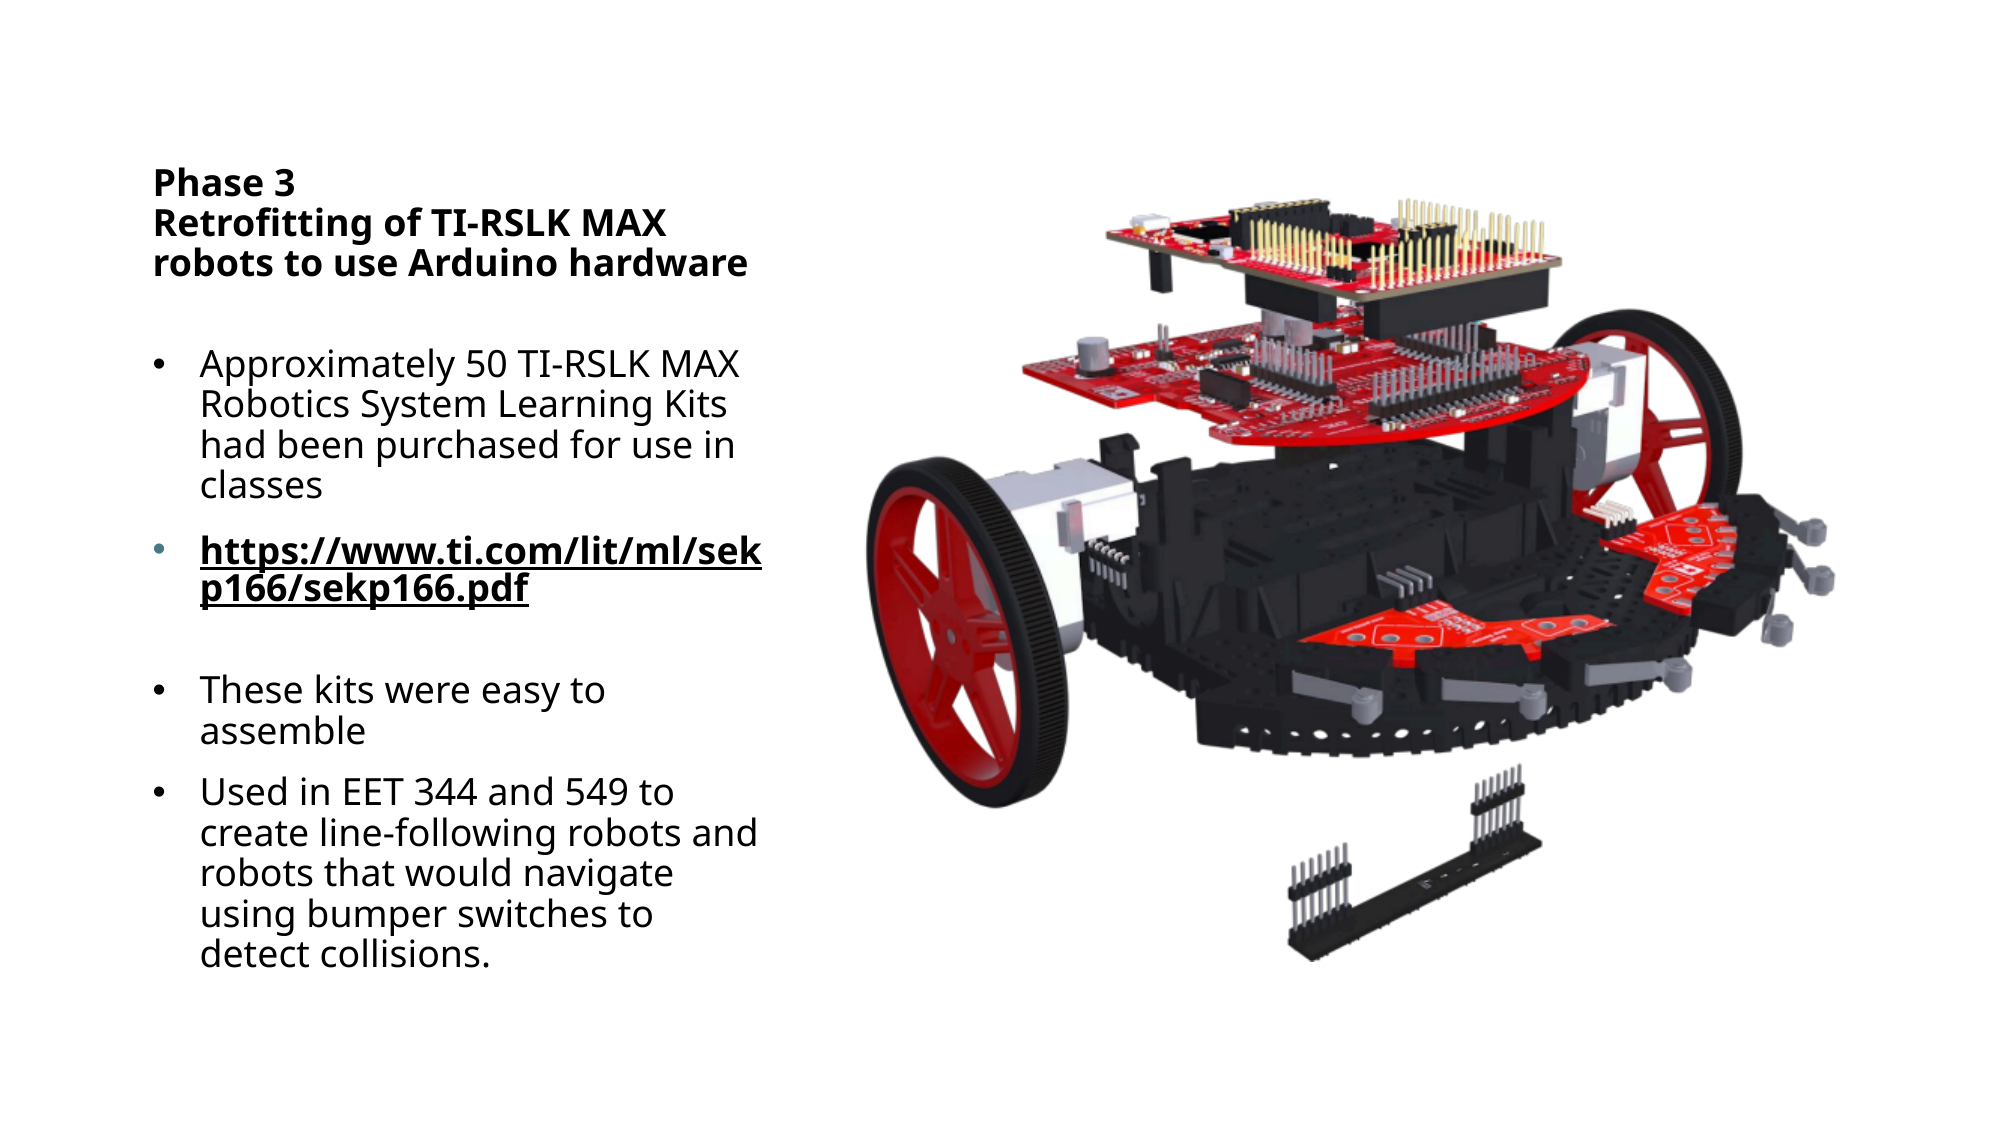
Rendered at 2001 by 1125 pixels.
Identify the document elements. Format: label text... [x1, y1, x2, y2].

title Phase 3 Retrofitting of TI-RSLK MAX robots to use Arduino hardware [137, 75, 783, 337]
picture [850, 161, 1863, 962]
list Approximately 50 TI-RSLK MAX Robotics System Learning Kits had been purchased for use in classes https://www.ti.com/lit/ml/sekp166/sekp166.pdf These kits were easy to assemble Used in EET 344 and 549 to create line-following robots and robots that would navigate using bumper switches to detect collisions. [137, 337, 783, 963]
